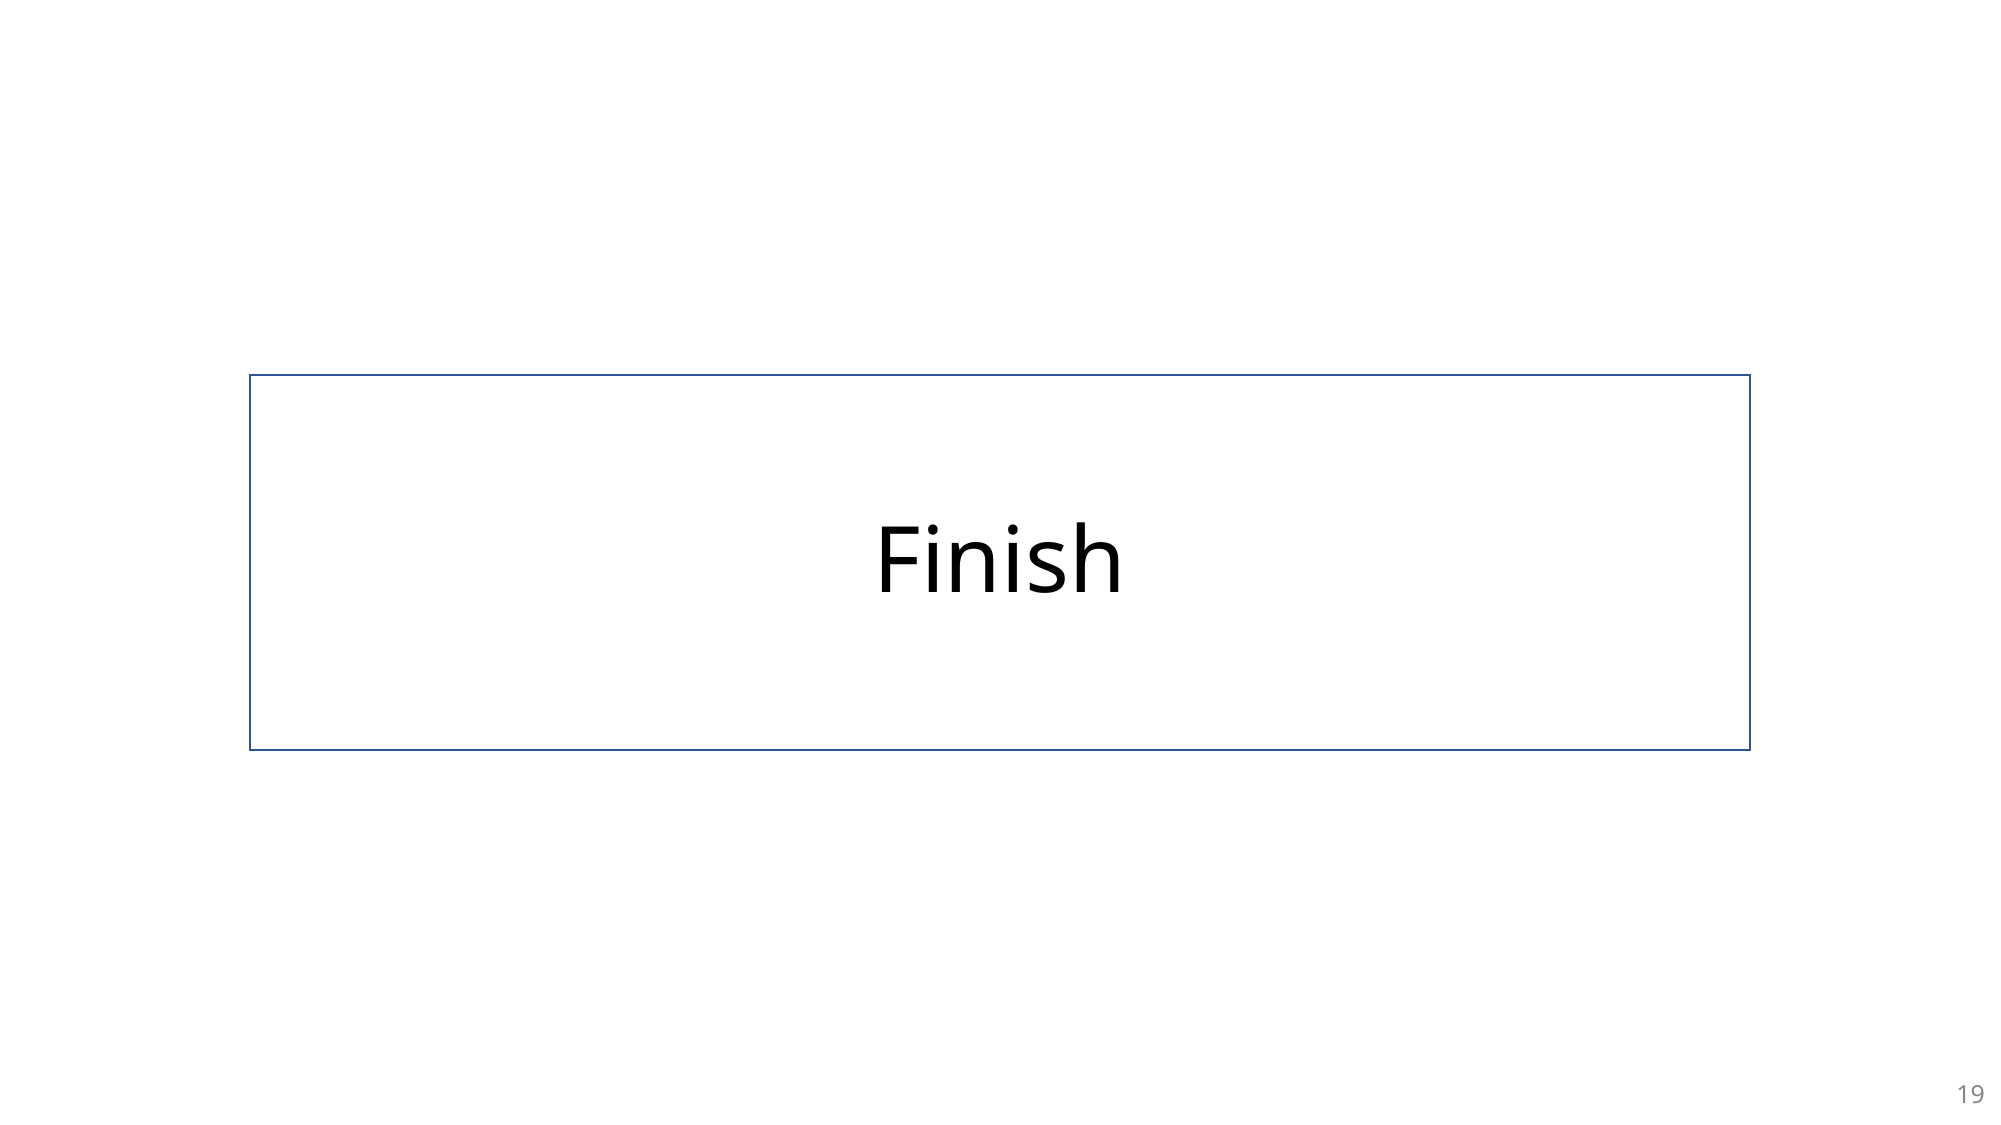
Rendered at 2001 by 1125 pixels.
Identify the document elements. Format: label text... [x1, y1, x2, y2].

slide_number 19 [1550, 1065, 2000, 1125]
text_box Finish [249, 750, 1750, 759]
text_box Finish [249, 366, 1750, 375]
text_box [249, 375, 1750, 750]
